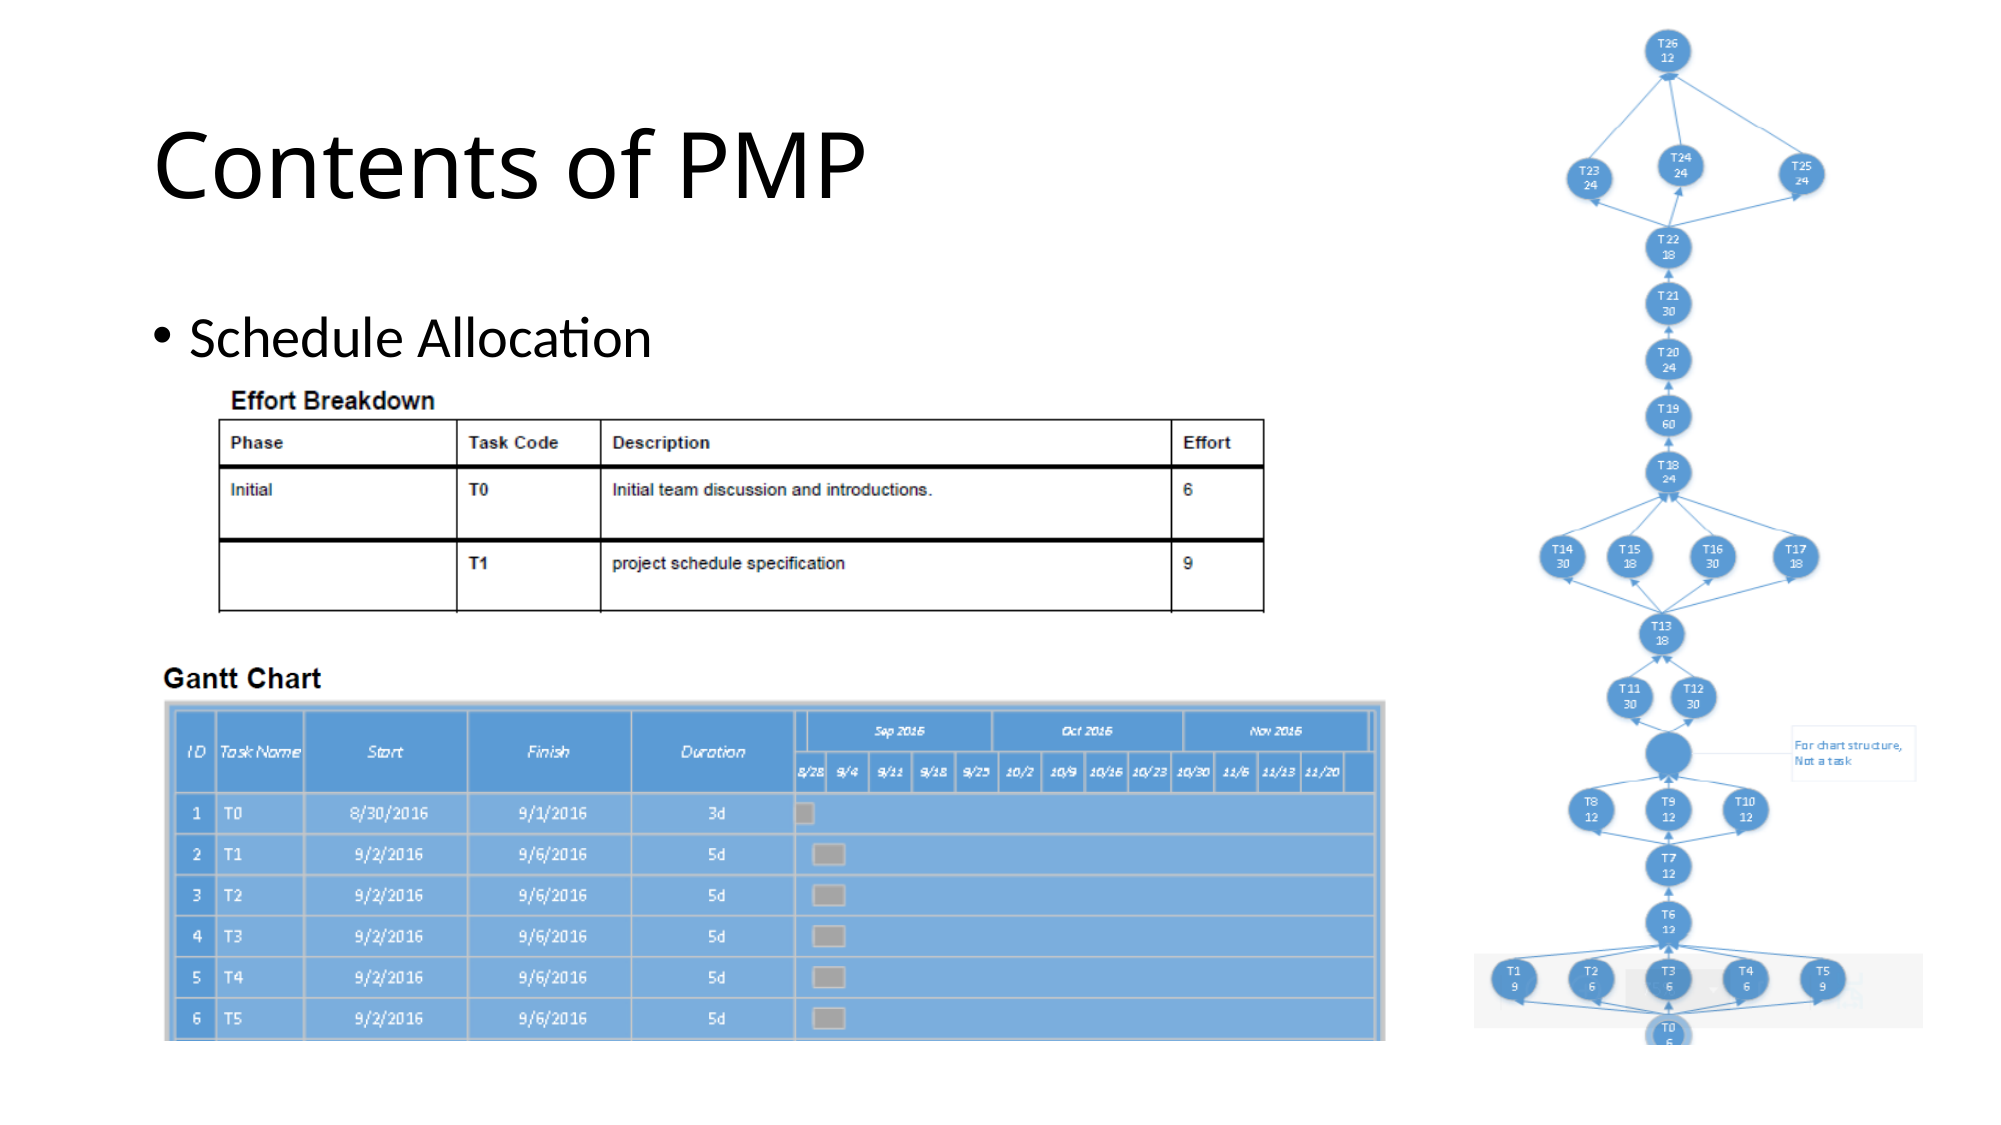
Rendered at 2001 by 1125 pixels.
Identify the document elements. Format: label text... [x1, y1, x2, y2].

picture [200, 377, 1282, 632]
picture [124, 641, 1423, 1041]
picture [1474, 26, 1923, 1045]
title Contents of PMP [137, 59, 1474, 278]
list Schedule Allocation [137, 299, 704, 388]
